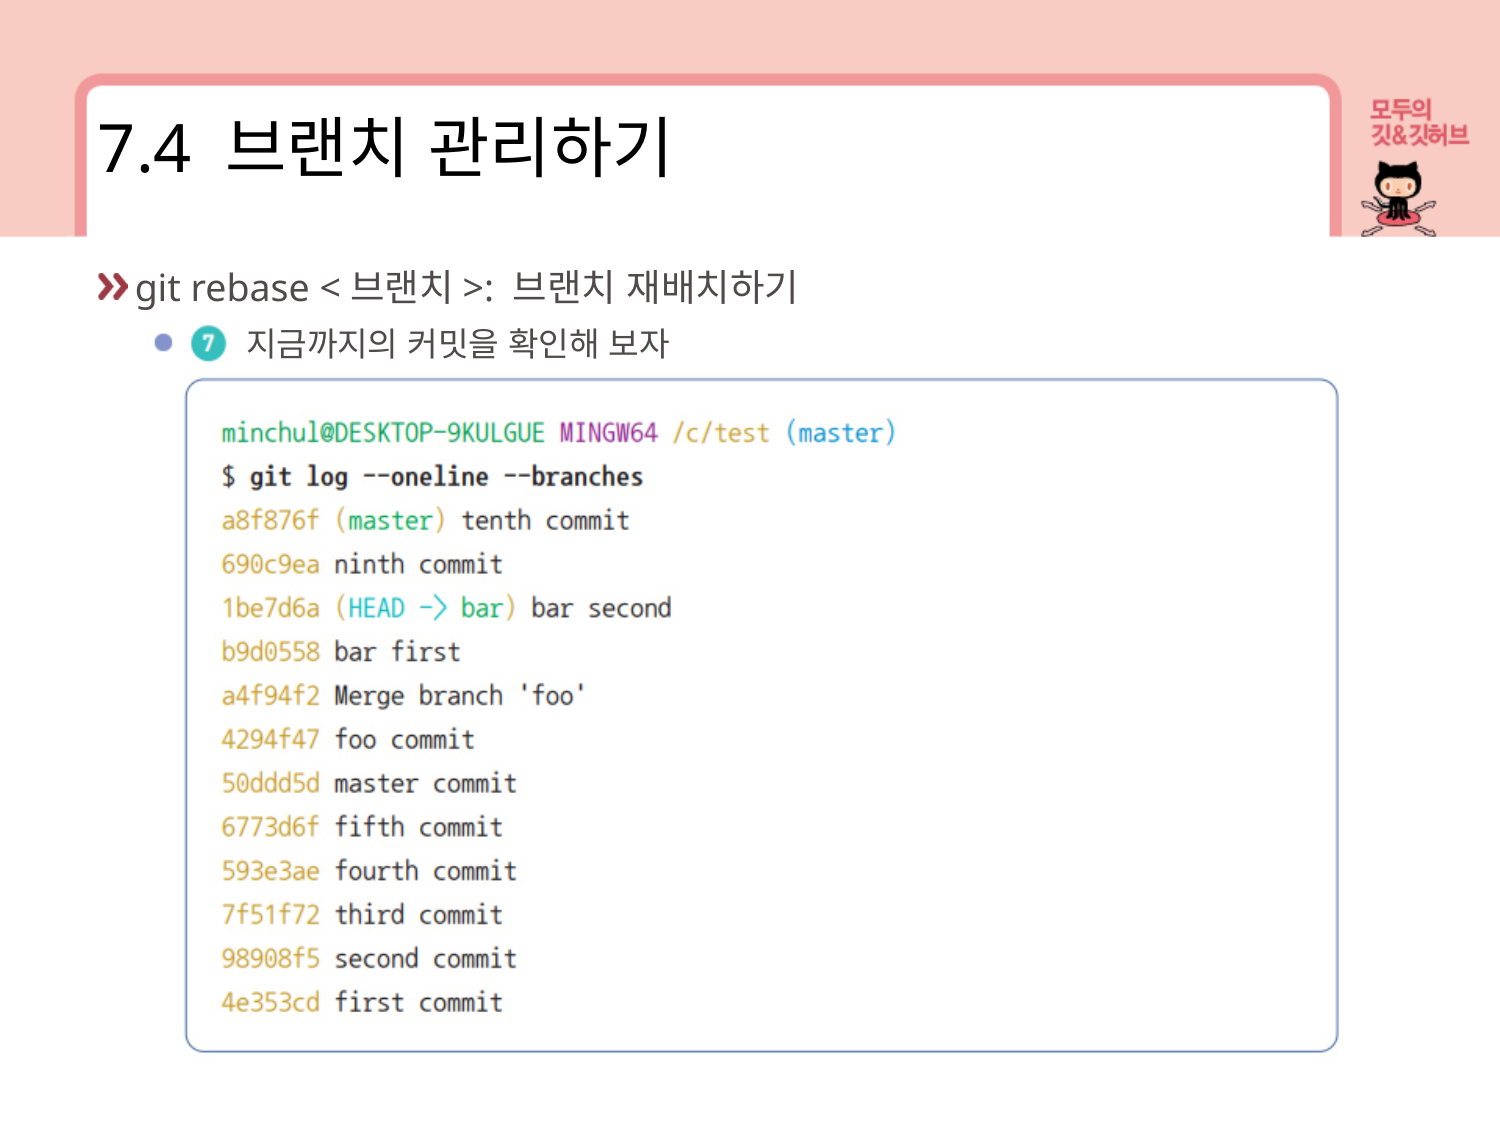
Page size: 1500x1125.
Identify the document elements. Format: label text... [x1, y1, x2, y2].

text_box git rebase <브랜치>: 브랜치 재배치하기 지금까지의 커밋을 확인해 보자 [82, 252, 1413, 1067]
picture [0, 0, 1500, 1125]
text_box 7.4 브랜치 관리하기 [82, 61, 1413, 193]
